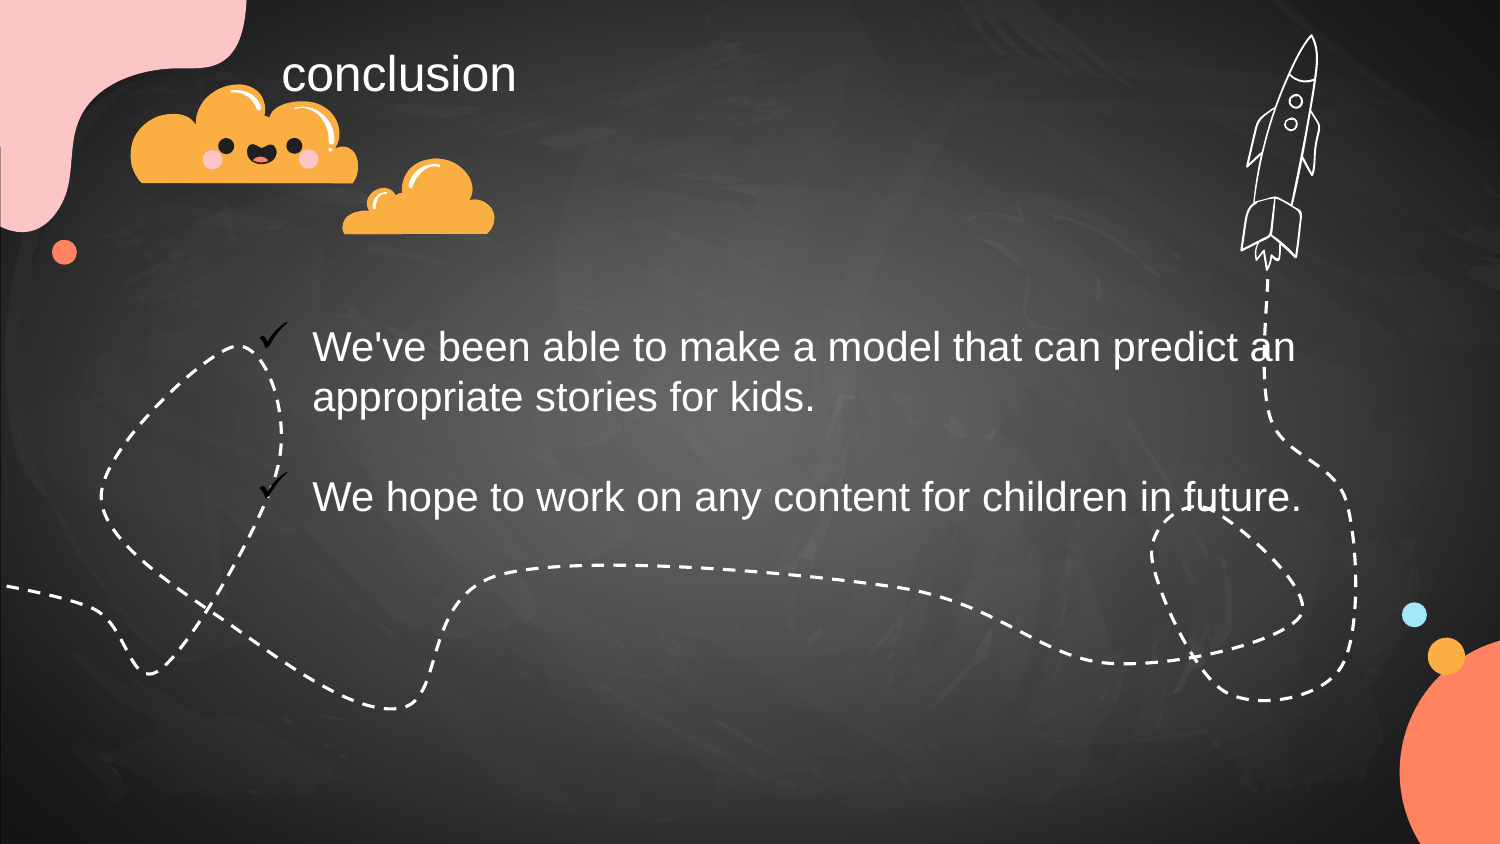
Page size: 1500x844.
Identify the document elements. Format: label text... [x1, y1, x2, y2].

picture [0, 0, 1500, 844]
text_box We've been able to make a model that can predict an appropriate stories for kids. We hope to work on any content for children in future. [241, 312, 1322, 528]
text_box conclusion [266, 34, 1053, 109]
